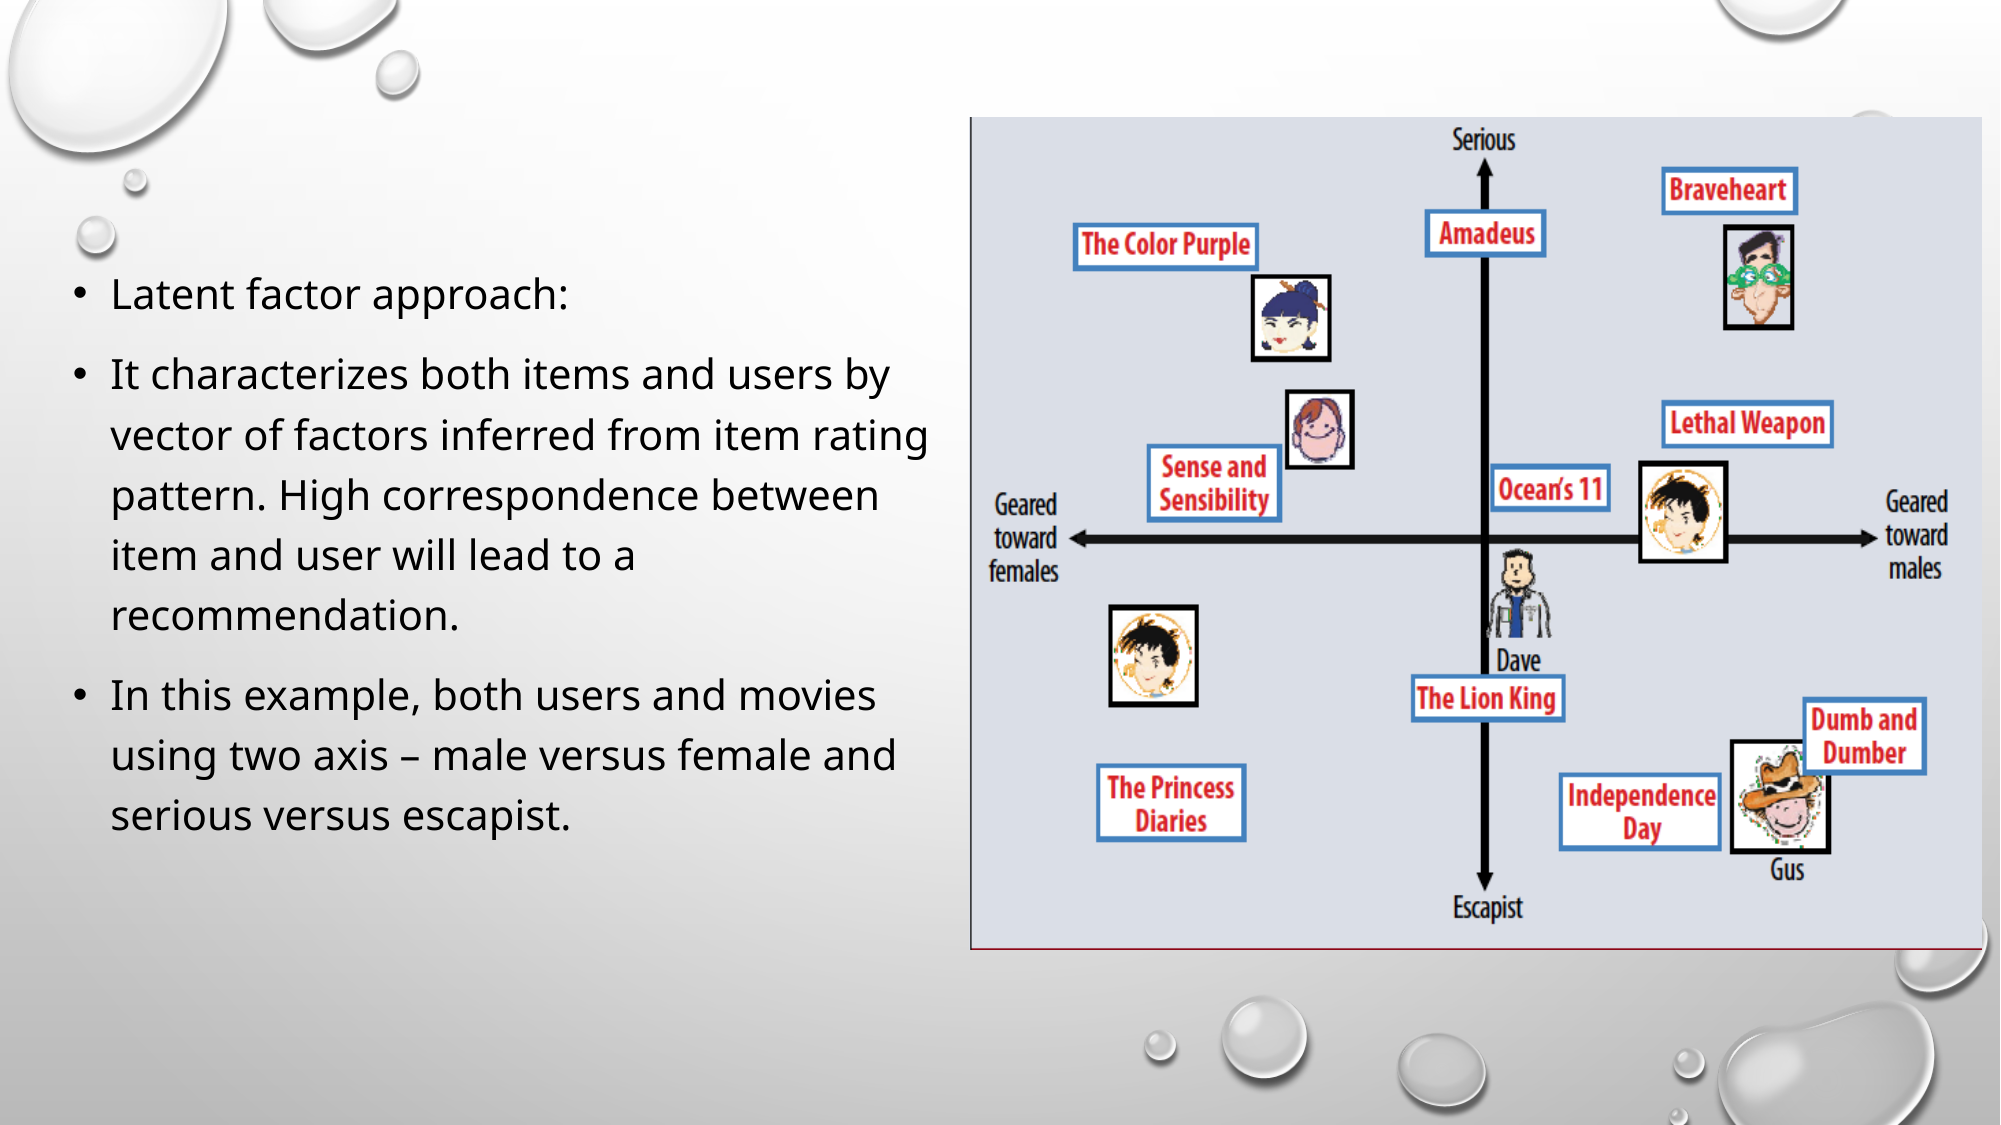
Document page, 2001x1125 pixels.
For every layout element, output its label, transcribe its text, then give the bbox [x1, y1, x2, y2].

picture [0, 0, 2000, 1125]
list Latent factor approach: It characterizes both items and users by vector of factors inferred from item rating pattern. High correspondence between item and user will lead to a recommendation. In this example, both users and movies using two axis – male versus female and serious versus escapist. [57, 249, 964, 950]
